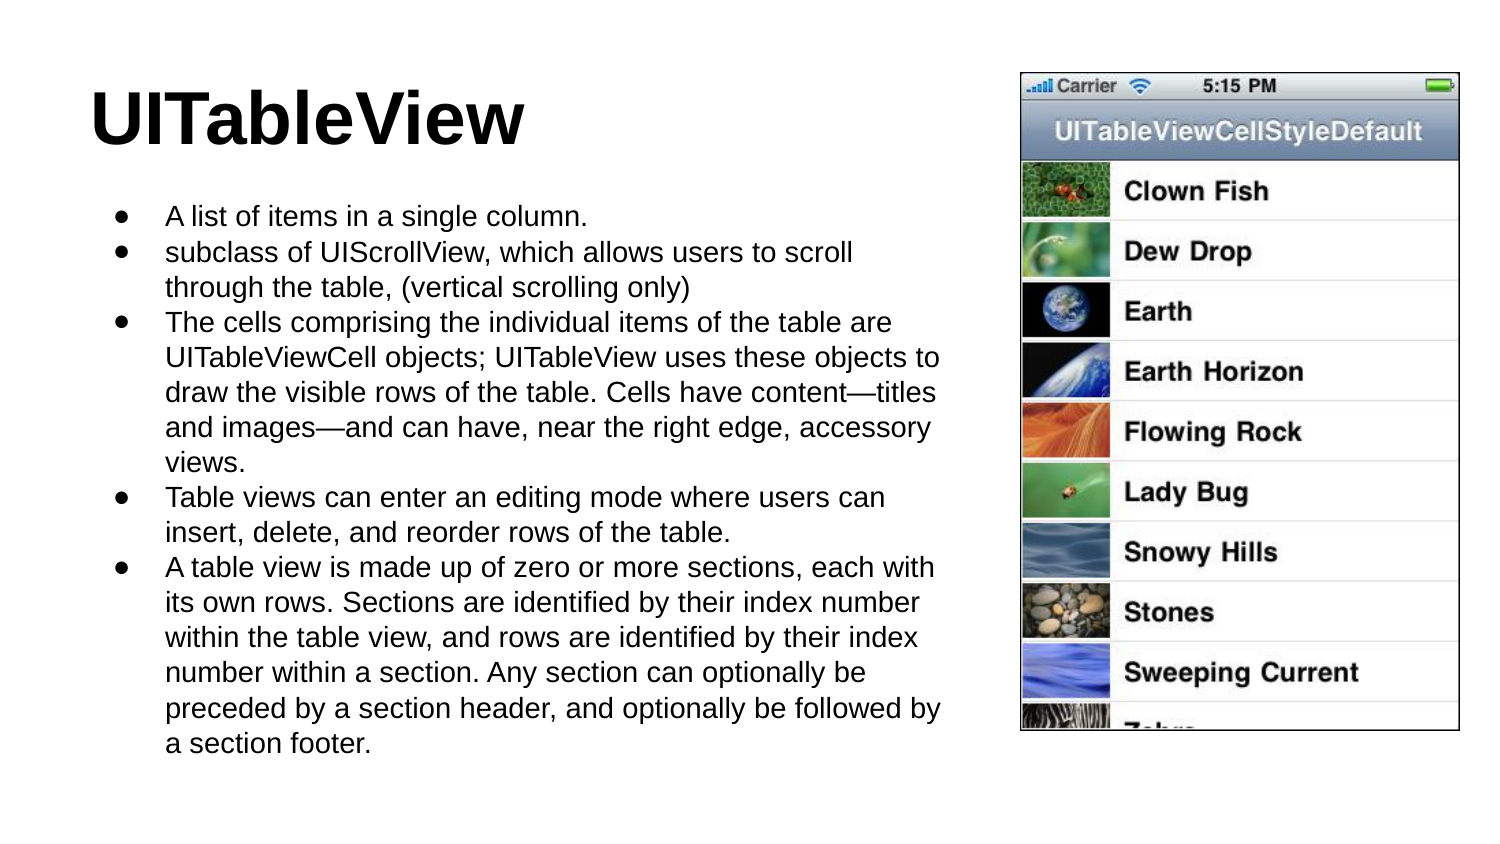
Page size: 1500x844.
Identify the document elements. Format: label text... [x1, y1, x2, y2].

title UITableView [75, 33, 1425, 175]
picture [1019, 72, 1460, 731]
list A list of items in a single column. subclass of UIScrollView, which allows users to scroll through the table, (vertical scrolling only) The cells comprising the individual items of the table are UITableViewCell objects; UITableView uses these objects to draw the visible rows of the table. Cells have content—titles and images—and can have, near the right edge, accessory views. Table views can enter an editing mode where users can insert, delete, and reorder rows of the table. A table view is made up of zero or more sections, each with its own rows. Sections are identified by their index number within the table view, and rows are identified by their index number within a section. Any section can optionally be preceded by a section header, and optionally be followed by a section footer. [75, 182, 973, 794]
